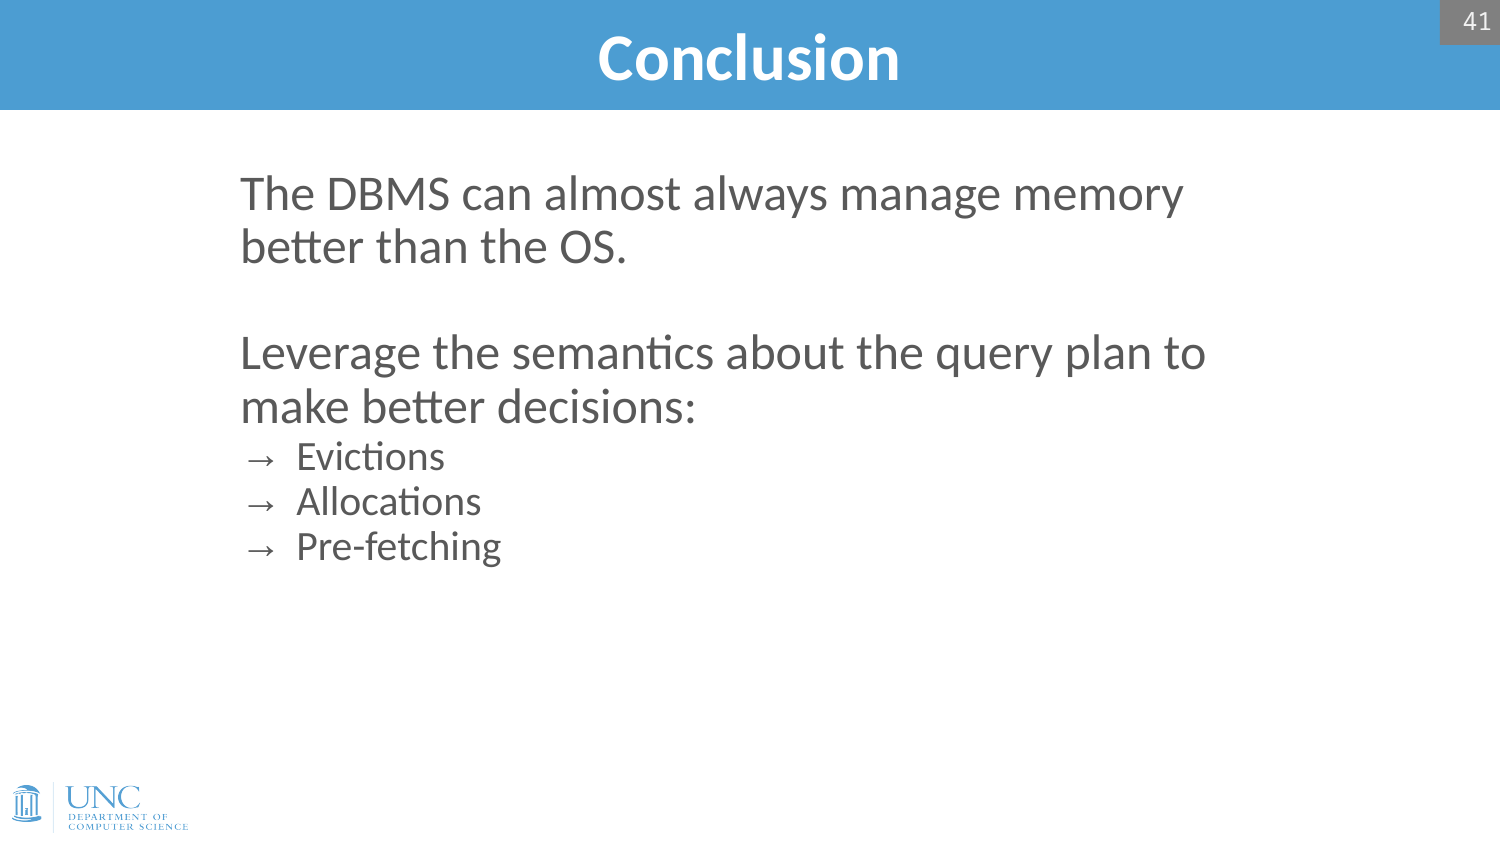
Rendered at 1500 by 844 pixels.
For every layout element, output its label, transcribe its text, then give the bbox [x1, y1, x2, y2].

text_box 41 [1439, 0, 1500, 45]
list The DBMS can almost always manage memory better than the OS. Leverage the semantics about the query plan to make better decisions: Evictions Allocations Pre-fetching [225, 159, 1275, 760]
picture [12, 782, 188, 833]
title Conclusion [0, 0, 1500, 110]
